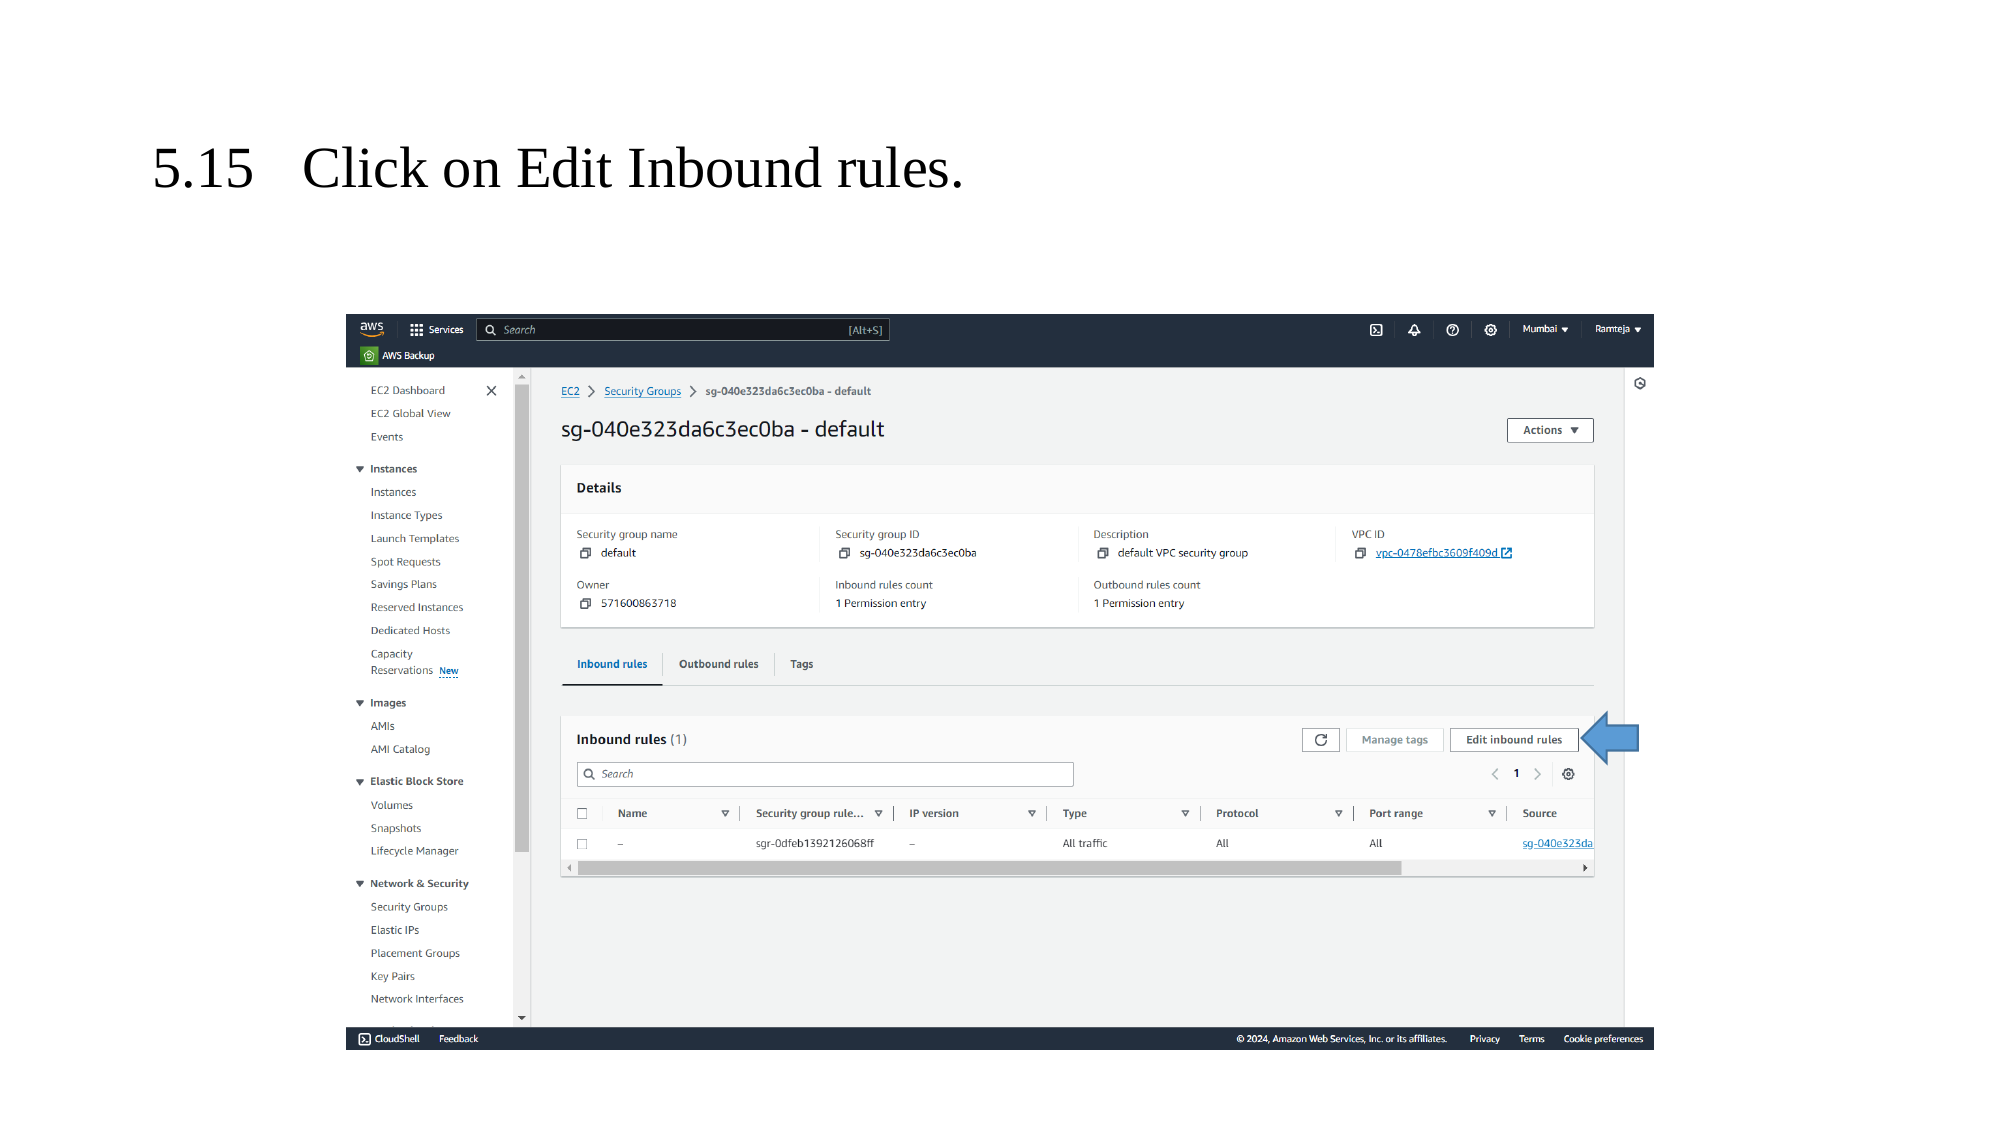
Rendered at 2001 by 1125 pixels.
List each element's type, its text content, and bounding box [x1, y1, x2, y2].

title 5.15 Click on Edit Inbound rules. [137, 59, 1863, 278]
picture [346, 314, 1654, 1050]
